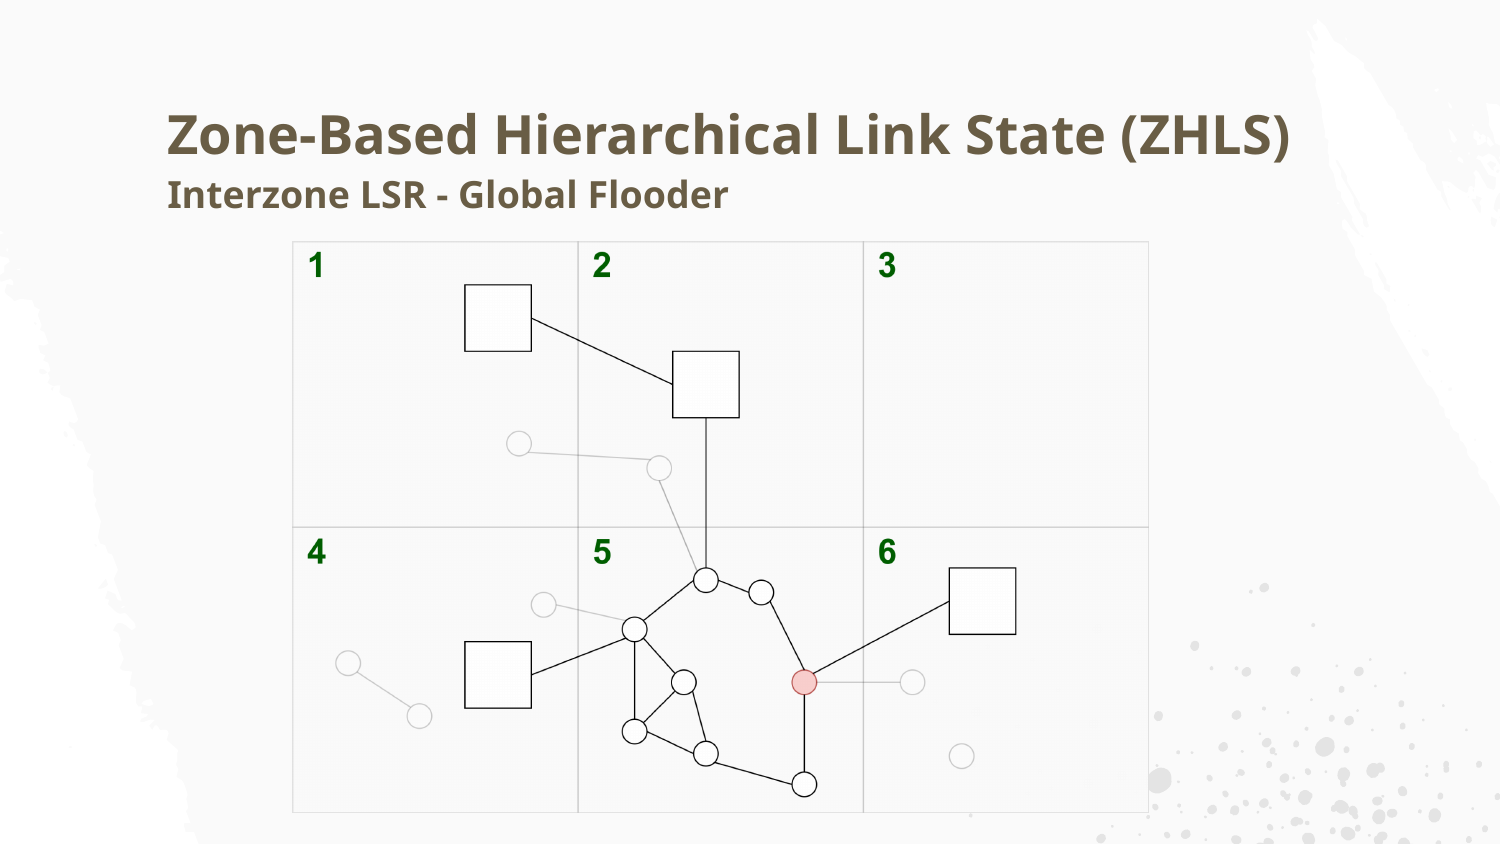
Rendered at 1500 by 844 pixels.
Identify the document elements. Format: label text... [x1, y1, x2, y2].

subtitle Interzone LSR - Global Flooder [152, 165, 1094, 222]
title Zone-Based Hierarchical Link State (ZHLS) [152, 85, 1500, 316]
picture [291, 241, 1149, 813]
